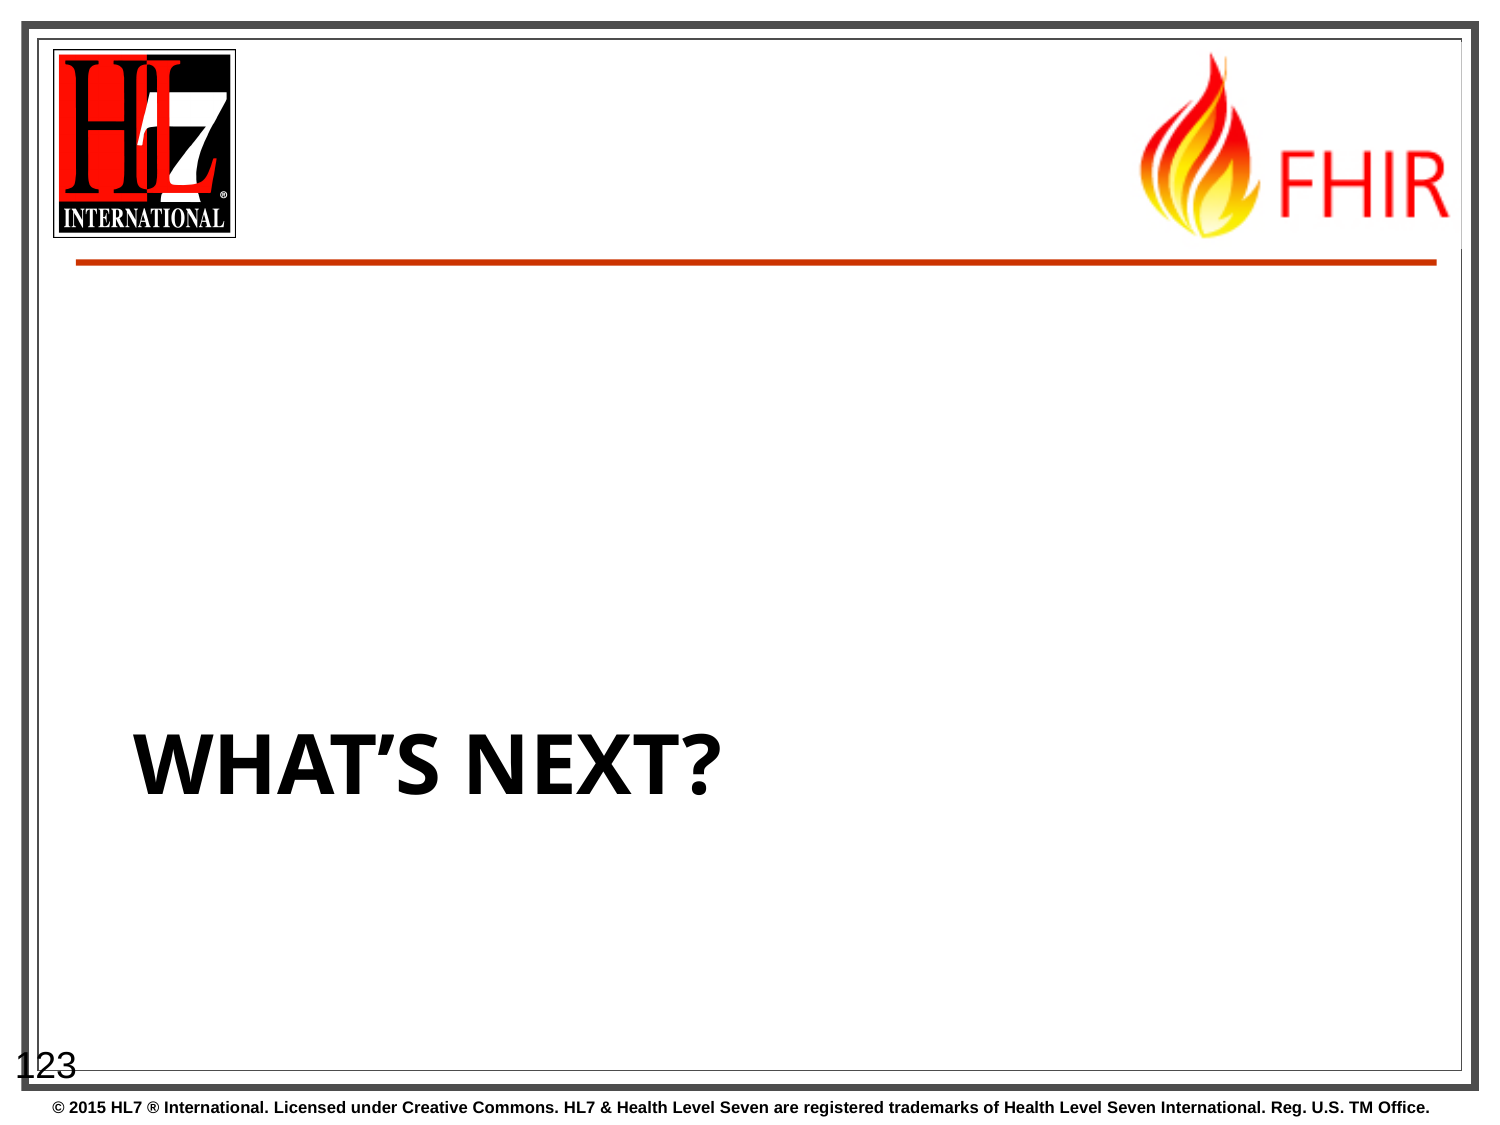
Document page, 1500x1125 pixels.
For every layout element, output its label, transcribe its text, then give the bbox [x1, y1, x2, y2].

title What’s next? [118, 722, 1394, 947]
slide_number 123 [0, 1034, 119, 1071]
picture [1128, 42, 1462, 249]
picture [53, 49, 236, 238]
